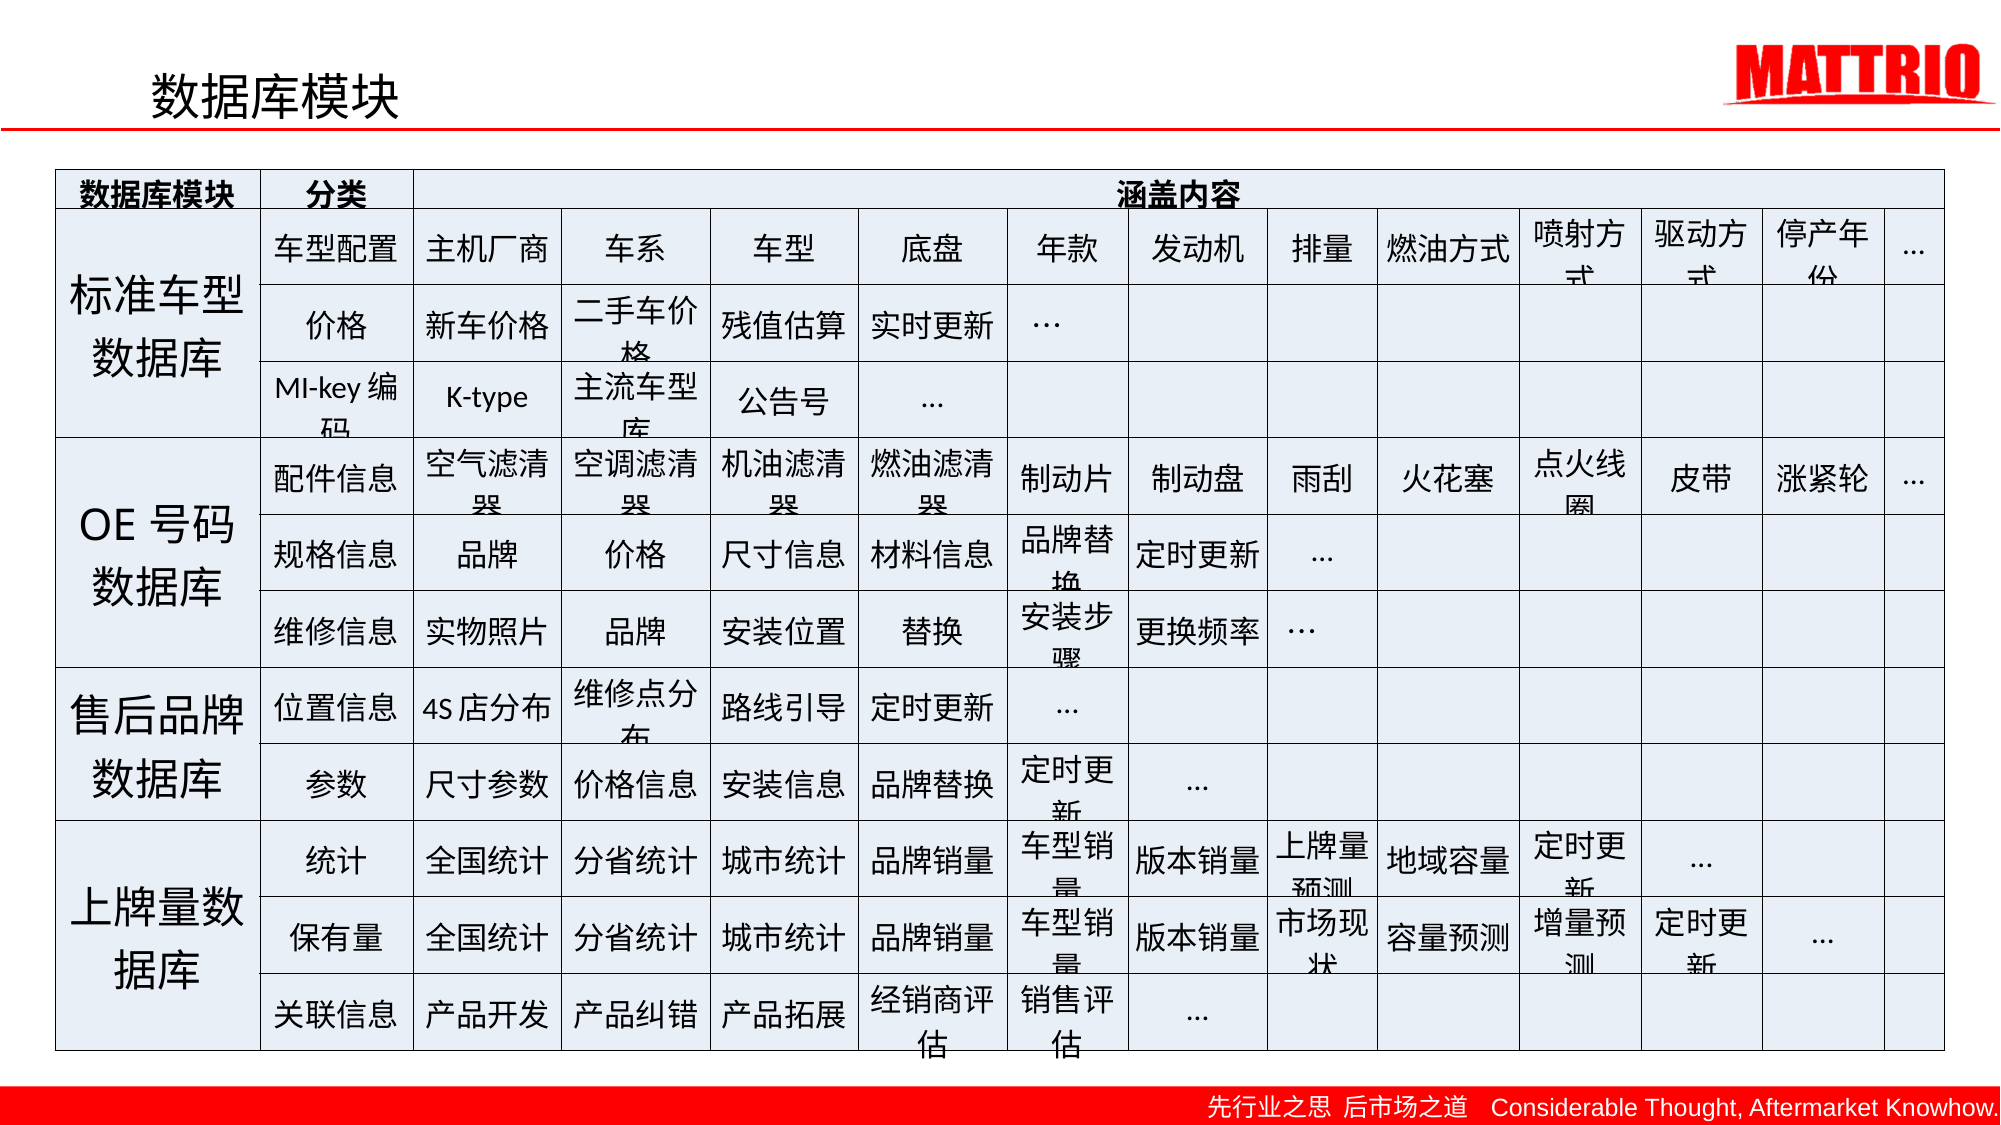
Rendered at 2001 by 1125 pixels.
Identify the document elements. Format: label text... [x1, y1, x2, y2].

table_cell 材料信息 [859, 515, 1007, 590]
table_cell K-type [414, 362, 561, 437]
table_cell [1642, 974, 1762, 1050]
table_cell 车型销量 [1008, 897, 1128, 973]
table_cell 定时更新 [1008, 744, 1128, 820]
table_cell 关联信息 [261, 974, 413, 1050]
table_cell 空气滤清器 [414, 438, 561, 514]
table_cell [1763, 285, 1884, 361]
table_cell 燃油滤清器 [859, 438, 1007, 514]
table_cell 底盘 [859, 209, 1007, 284]
table_cell [1268, 362, 1377, 437]
table_cell ... [1885, 209, 1944, 284]
table_cell [1885, 362, 1944, 437]
table_cell 产品拓展 [711, 974, 858, 1050]
table_cell [1885, 821, 1944, 896]
table_cell 火花塞 [1378, 438, 1519, 514]
table_cell 城市统计 [711, 897, 858, 973]
table_cell ... [1885, 438, 1944, 514]
table_cell 制动片 [1008, 438, 1128, 514]
table_cell 定时更新 [1129, 515, 1267, 590]
table_cell 品牌替换 [1008, 515, 1128, 590]
table_cell 残值估算 [711, 285, 858, 361]
table_cell [1268, 974, 1377, 1050]
table_cell 车型销量 [1008, 821, 1128, 896]
table_cell [1129, 668, 1267, 743]
table_cell [1642, 515, 1762, 590]
table_cell 机油滤清器 [711, 438, 858, 514]
table_cell [1642, 285, 1762, 361]
table_cell [1268, 668, 1377, 743]
table_cell [1885, 285, 1944, 361]
table_cell [1642, 591, 1762, 667]
table_cell [1520, 515, 1641, 590]
table_cell 排量 [1268, 209, 1377, 284]
table_cell ... [859, 362, 1007, 437]
table_cell 空调滤清器 [562, 438, 710, 514]
table_cell 位置信息 [261, 668, 413, 743]
table_cell 上牌量预测 [1268, 821, 1377, 896]
table_cell ... [1008, 668, 1128, 743]
table_cell [1885, 668, 1944, 743]
table_cell 二手车价格 [562, 285, 710, 361]
table_cell … [1008, 285, 1128, 361]
table_cell [1763, 362, 1884, 437]
table_cell [1763, 515, 1884, 590]
table_cell [1129, 362, 1267, 437]
table_cell [1763, 668, 1884, 743]
table_cell 版本销量 [1129, 897, 1267, 973]
table_cell [1268, 744, 1377, 820]
table_cell 皮带 [1642, 438, 1762, 514]
table_cell [1378, 591, 1519, 667]
table_cell 车系 [562, 209, 710, 284]
table_cell 尺寸参数 [414, 744, 561, 820]
table_cell 公告号 [711, 362, 858, 437]
table_cell 实时更新 [859, 285, 1007, 361]
table_cell 品牌替换 [859, 744, 1007, 820]
table_cell 售后品牌数据库 [56, 668, 260, 820]
table_cell 年款 [1008, 209, 1128, 284]
table_cell 上牌量数据库 [56, 821, 260, 1050]
table_cell [1008, 362, 1128, 437]
table_cell 安装信息 [711, 744, 858, 820]
table_header 分类 [261, 170, 413, 208]
table_cell [1642, 362, 1762, 437]
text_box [1, 35, 2000, 130]
table_cell 主机厂商 [414, 209, 561, 284]
table_cell [1520, 591, 1641, 667]
table_cell 产品开发 [414, 974, 561, 1050]
table_cell 驱动方式 [1642, 209, 1762, 284]
table_cell 容量预测 [1378, 897, 1519, 973]
table_cell 主流车型库 [562, 362, 710, 437]
table_cell [1268, 285, 1377, 361]
table_cell 燃油方式 [1378, 209, 1519, 284]
table_header 涵盖内容 [414, 170, 1944, 208]
table_header 数据库模块 [56, 170, 260, 208]
table_cell 地域容量 [1378, 821, 1519, 896]
table_cell 维修信息 [261, 591, 413, 667]
table_cell 配件信息 [261, 438, 413, 514]
table_cell 定时更新 [1520, 821, 1641, 896]
table_cell [1885, 744, 1944, 820]
table_cell 定时更新 [1642, 897, 1762, 973]
table_cell 全国统计 [414, 821, 561, 896]
table_cell 参数 [261, 744, 413, 820]
table_cell 车型 [711, 209, 858, 284]
table_cell [1763, 744, 1884, 820]
table_cell … [1268, 591, 1377, 667]
table_cell [1378, 515, 1519, 590]
table_cell [1885, 897, 1944, 973]
table_cell [1885, 515, 1944, 590]
table_cell 品牌 [414, 515, 561, 590]
table_cell 经销商评估 [859, 974, 1007, 1050]
table_cell ... [1763, 897, 1884, 973]
table_cell 市场现状 [1268, 897, 1377, 973]
table_cell [1763, 591, 1884, 667]
table_cell [1520, 285, 1641, 361]
table_cell 版本销量 [1129, 821, 1267, 896]
table_cell [1378, 668, 1519, 743]
table_cell 价格 [261, 285, 413, 361]
table_cell 城市统计 [711, 821, 858, 896]
table_cell ... [1129, 974, 1267, 1050]
table_cell [1885, 974, 1944, 1050]
table_cell 品牌 [562, 591, 710, 667]
table_cell 定时更新 [859, 668, 1007, 743]
table_cell [1642, 744, 1762, 820]
table_cell 安装位置 [711, 591, 858, 667]
table_cell 全国统计 [414, 897, 561, 973]
table_cell 涨紧轮 [1763, 438, 1884, 514]
table_cell 喷射方式 [1520, 209, 1641, 284]
table_cell 制动盘 [1129, 438, 1267, 514]
table_cell 产品纠错 [562, 974, 710, 1050]
table_cell 路线引导 [711, 668, 858, 743]
table_cell 车型配置 [261, 209, 413, 284]
table_cell 停产年份 [1763, 209, 1884, 284]
table_cell 4S店分布 [414, 668, 561, 743]
table_cell 保有量 [261, 897, 413, 973]
table_cell 销售评估 [1008, 974, 1128, 1050]
table_cell 标准车型数据库 [56, 209, 260, 437]
table_cell 更换频率 [1129, 591, 1267, 667]
table_cell [1378, 285, 1519, 361]
table_cell 统计 [261, 821, 413, 896]
table_cell 分省统计 [562, 897, 710, 973]
table_cell [1520, 362, 1641, 437]
table_cell 雨刮 [1268, 438, 1377, 514]
table_cell 规格信息 [261, 515, 413, 590]
table_cell 安装步骤 [1008, 591, 1128, 667]
table_cell 品牌销量 [859, 821, 1007, 896]
table_cell [1129, 285, 1267, 361]
table_cell [1520, 974, 1641, 1050]
table_cell [1763, 821, 1884, 896]
table_cell ... [1129, 744, 1267, 820]
table_cell 实物照片 [414, 591, 561, 667]
table_cell [1378, 744, 1519, 820]
table_cell 新车价格 [414, 285, 561, 361]
table_cell 分省统计 [562, 821, 710, 896]
text_box 数据库模块 [135, 130, 449, 134]
table_cell OE号码数据库 [56, 438, 260, 667]
table_cell ... [1642, 821, 1762, 896]
table_cell 点火线圈 [1520, 438, 1641, 514]
table_cell 尺寸信息 [711, 515, 858, 590]
table_cell [1520, 744, 1641, 820]
table_cell 价格信息 [562, 744, 710, 820]
table_cell 替换 [859, 591, 1007, 667]
table_cell 品牌销量 [859, 897, 1007, 973]
table_cell 价格 [562, 515, 710, 590]
table_cell ... [1268, 515, 1377, 590]
table_cell [1378, 974, 1519, 1050]
table_cell [1642, 668, 1762, 743]
table_cell [1885, 591, 1944, 667]
table_cell MI-key编码 [261, 362, 413, 437]
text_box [0, 1084, 2000, 1125]
table_cell 增量预测 [1520, 897, 1641, 973]
table_cell [1520, 668, 1641, 743]
table_cell 发动机 [1129, 209, 1267, 284]
table_cell [1378, 362, 1519, 437]
table_cell 维修点分布 [562, 668, 710, 743]
table_cell [1763, 974, 1884, 1050]
